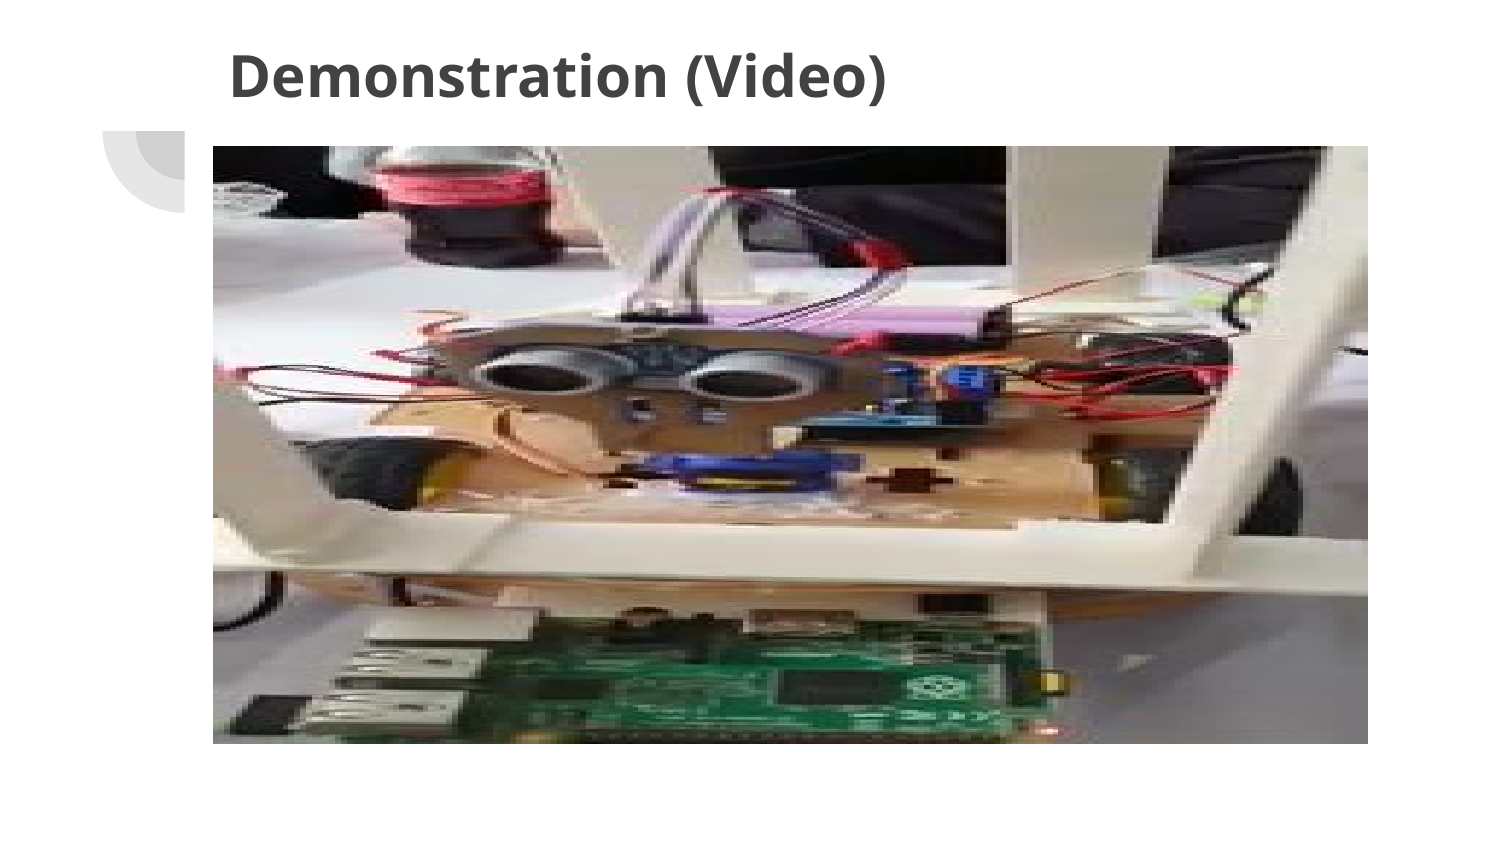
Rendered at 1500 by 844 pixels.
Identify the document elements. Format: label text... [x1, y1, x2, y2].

title Demonstration (Video) [213, 20, 1368, 146]
picture [213, 146, 1368, 744]
